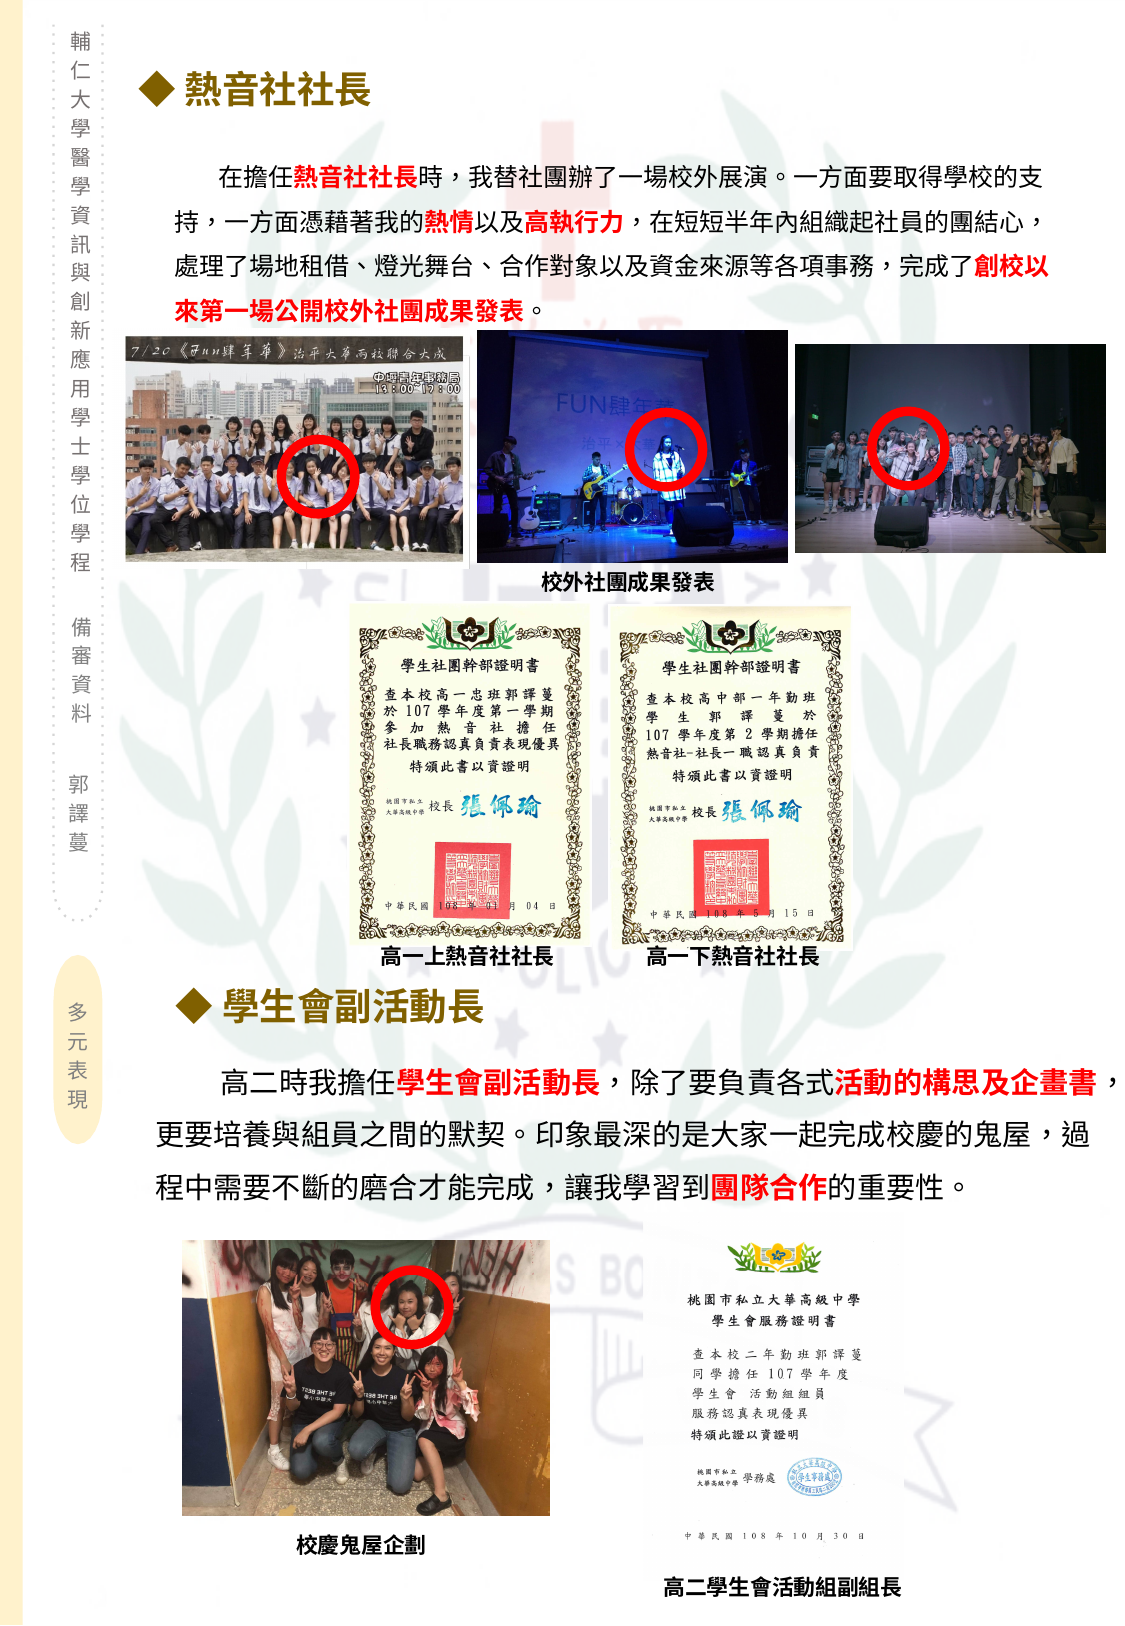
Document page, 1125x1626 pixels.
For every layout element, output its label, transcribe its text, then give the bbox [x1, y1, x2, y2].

text_box 多元表現 [65, 993, 98, 1112]
picture [795, 344, 1106, 553]
picture [608, 604, 853, 951]
text_box ◆學生會副活動長 [160, 976, 563, 1036]
text_box [53, 954, 103, 1145]
text_box ◆熱音社社長 [123, 58, 387, 119]
picture [477, 330, 788, 563]
text_box 校外社團成果發表 [526, 563, 788, 603]
text_box 高二時我擔任學生會副活動長，除了要負責各式活動的構思及企畫書，更要培養與組員之間的默契。印象最深的是大家一起完成校慶的鬼屋，過程中需要不斷的磨合才能完成，讓我學習到團隊合作的重要性。 [140, 1039, 1115, 1212]
text_box 郭譯蔓 [66, 766, 97, 855]
text_box 高一下熱音社社長 [631, 935, 893, 976]
text_box [53, 24, 103, 921]
picture [347, 601, 592, 948]
picture [182, 1240, 550, 1516]
text_box 高一上熱音社社長 [366, 935, 628, 976]
text_box 在擔任熱音社社長時，我替社團辦了一場校外展演。一方面要取得學校的支持，一方面憑藉著我的熱情以及高執行力，在短短半年內組織起社員的團結心，處理了場地租借、燈光舞台、合作對象以及資金來源等各項事務，完成了創校以來第一場公開校外社團成果發表。 [159, 138, 1068, 334]
text_box 備審資料 [69, 608, 92, 726]
picture [643, 1212, 904, 1581]
text_box [0, 0, 23, 1625]
text_box 輔仁大學醫學資訊與創新應用學士學位學程 [69, 22, 92, 575]
picture [112, 328, 470, 569]
text_box 校慶鬼屋企劃 [281, 1524, 543, 1566]
text_box 高二學生會活動組副組長 [648, 1566, 1009, 1608]
